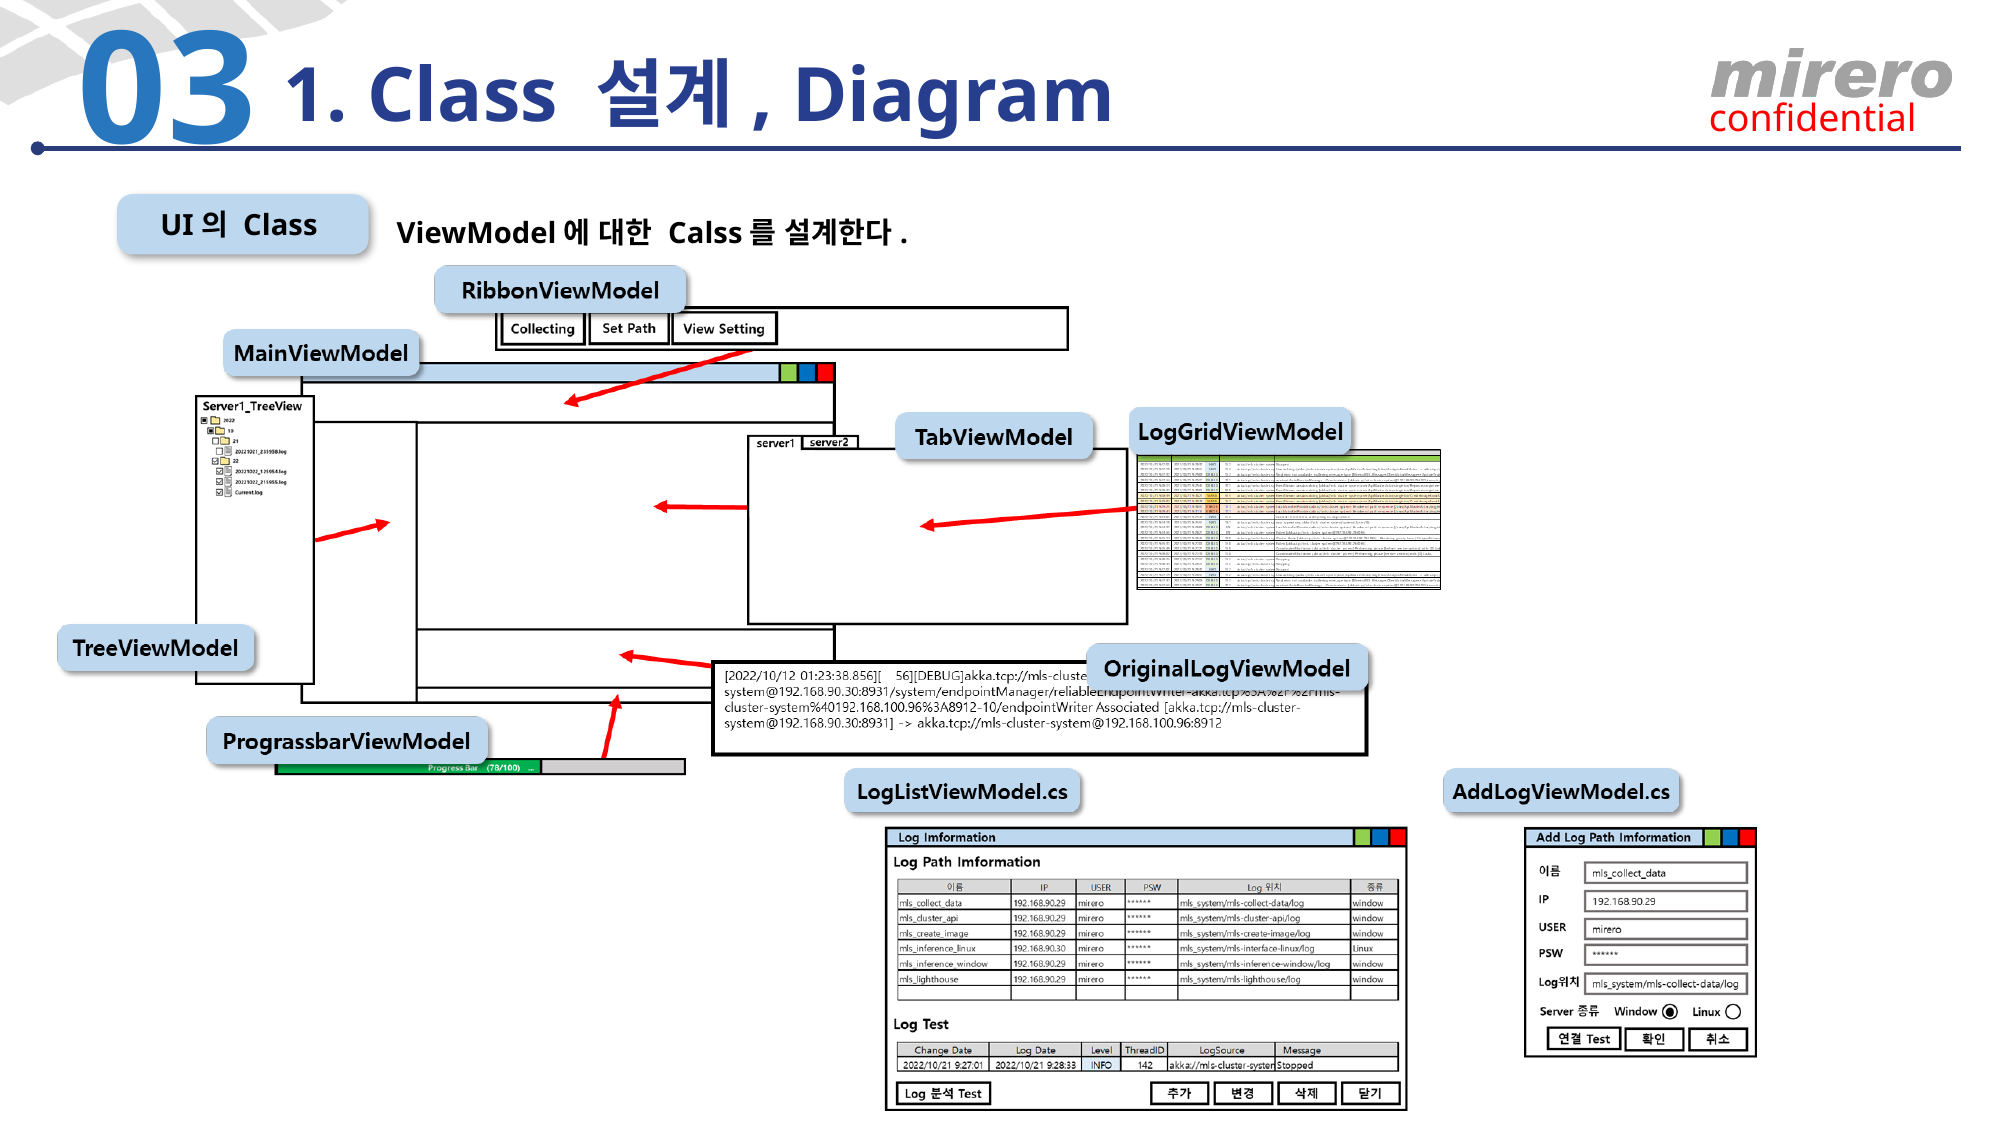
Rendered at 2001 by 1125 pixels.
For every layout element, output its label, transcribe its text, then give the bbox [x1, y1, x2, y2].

text_box 03 [77, 43, 268, 142]
text_box UI의 Class [116, 193, 370, 256]
picture [1697, 45, 1965, 100]
picture [0, 0, 534, 172]
text_box 1. Class 설계, Diagram [268, 22, 2000, 173]
picture [54, 262, 1757, 1111]
text_box ViewModel에 대한 Calss를 설계한다. [381, 207, 1143, 257]
